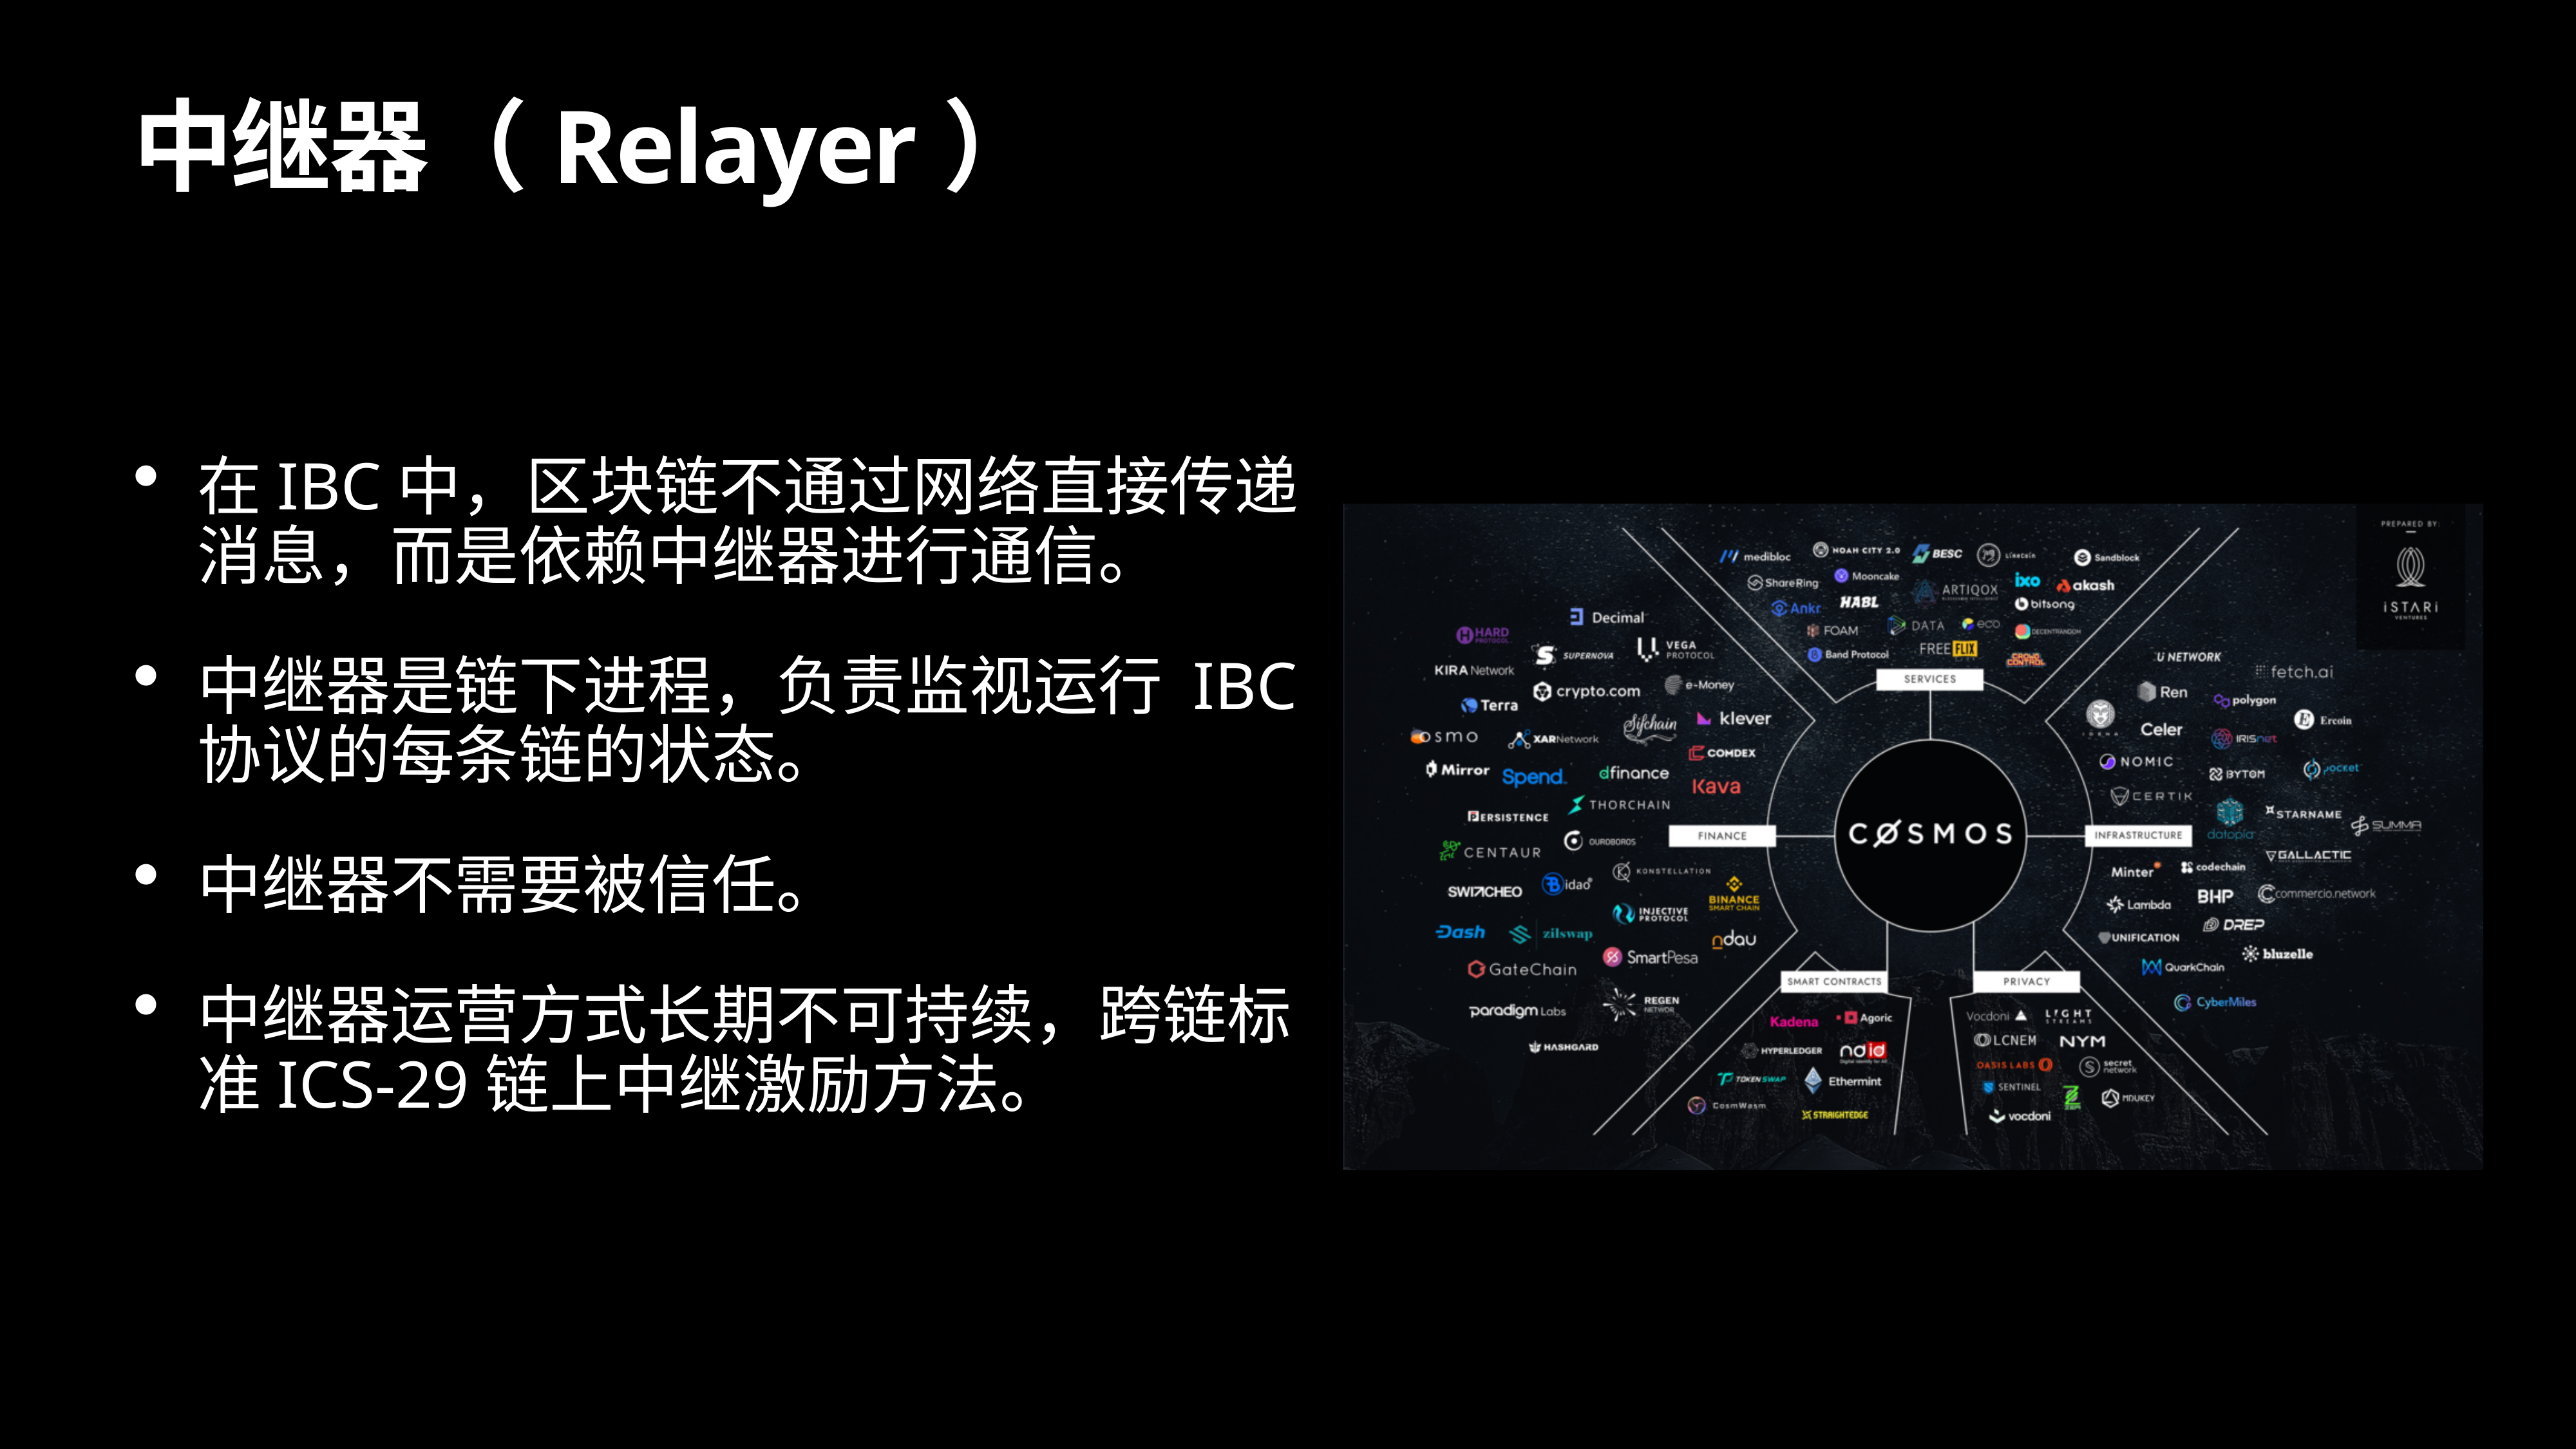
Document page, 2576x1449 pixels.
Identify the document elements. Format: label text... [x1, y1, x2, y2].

title 中继器（Relayer） [127, 100, 2449, 252]
picture [1343, 504, 2484, 1170]
list 在IBC中，区块链不通过网络直接传递消息，而是依赖中继器进行通信。 中继器是链下进程，负责监视运行 IBC 协议的每条链的状态。 中继器不需要被信任。 中继器运营方式长期不可持续，跨链标准ICS-29链上中继激励方法。 [127, 448, 1329, 1321]
